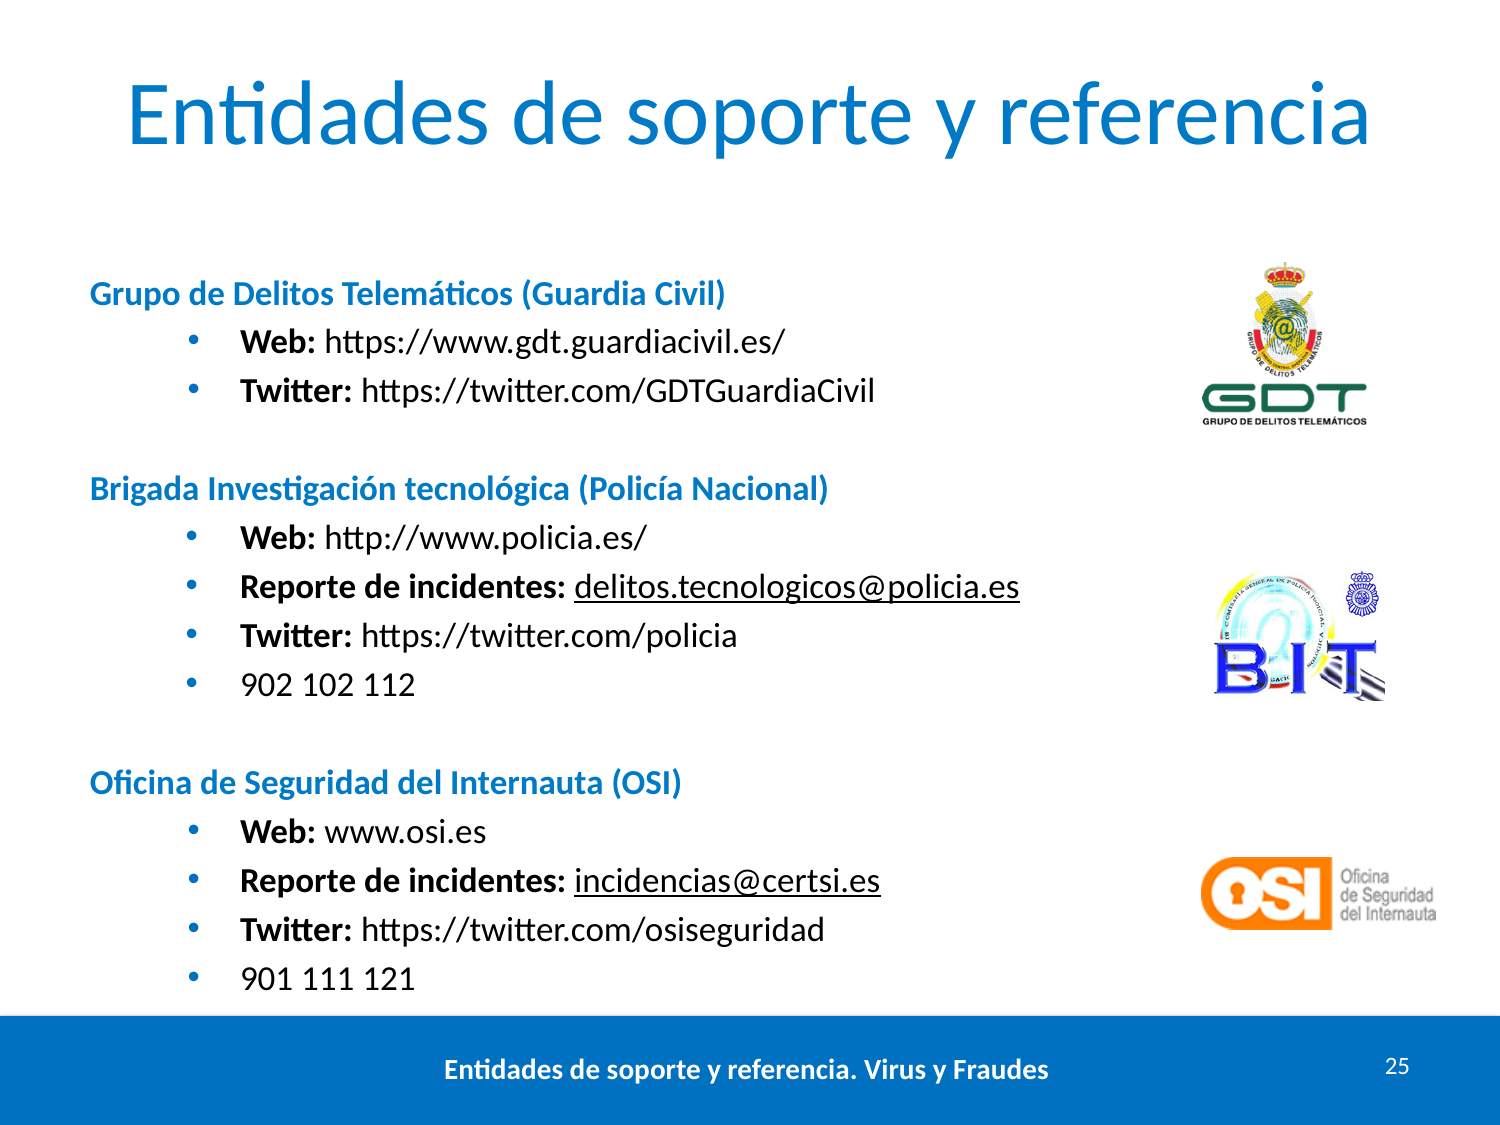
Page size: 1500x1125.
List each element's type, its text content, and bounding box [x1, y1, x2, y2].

title Entidades de soporte y referencia [75, 45, 1425, 233]
picture [1202, 262, 1368, 425]
list Grupo de Delitos Telemáticos (Guardia Civil) Web: https://www.gdt.guardiacivil.es/ Twitter: https://twitter.com/GDTGuardiaCivil Brigada Investigación tecnológica (Policía Nacional) Web: http://www.policia.es/ Reporte de incidentes: delitos.tecnologicos@policia.es Twitter: https://twitter.com/policia 902 102 112 Oficina de Seguridad del Internauta (OSI) Web: www.osi.es Reporte de incidentes: incidencias@certsi.es Twitter: https://twitter.com/osiseguridad 901 111 121 [75, 262, 1425, 1005]
picture [1200, 566, 1385, 701]
slide_number 25 [1250, 1042, 1425, 1103]
picture [1200, 857, 1436, 930]
footer Entidades de soporte y referencia. Virus y Fraudes [277, 1042, 1223, 1103]
